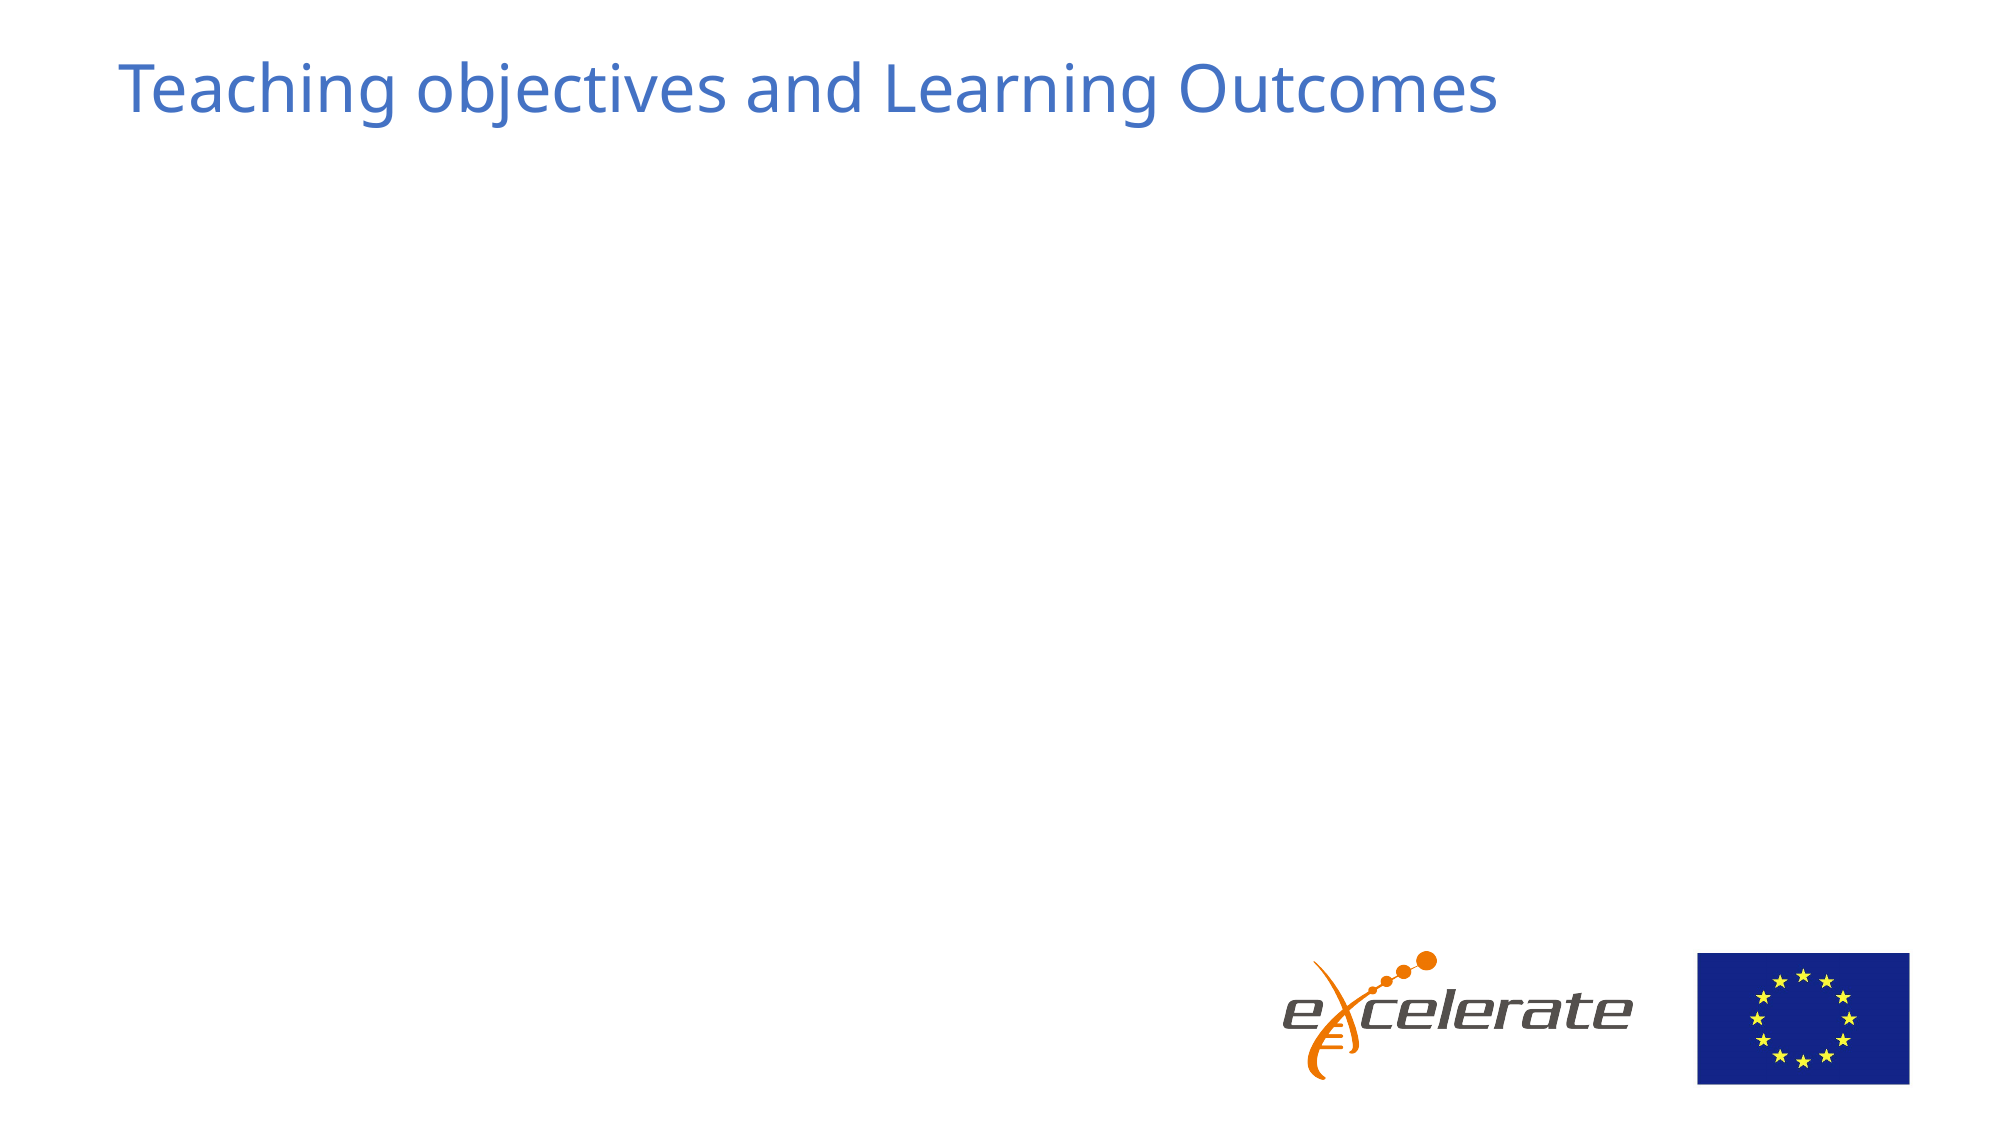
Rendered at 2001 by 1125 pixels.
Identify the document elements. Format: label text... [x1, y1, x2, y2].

picture [1693, 949, 1913, 1088]
picture [1283, 951, 1633, 1080]
title Teaching objectives and Learning Outcomes [118, 54, 1902, 138]
